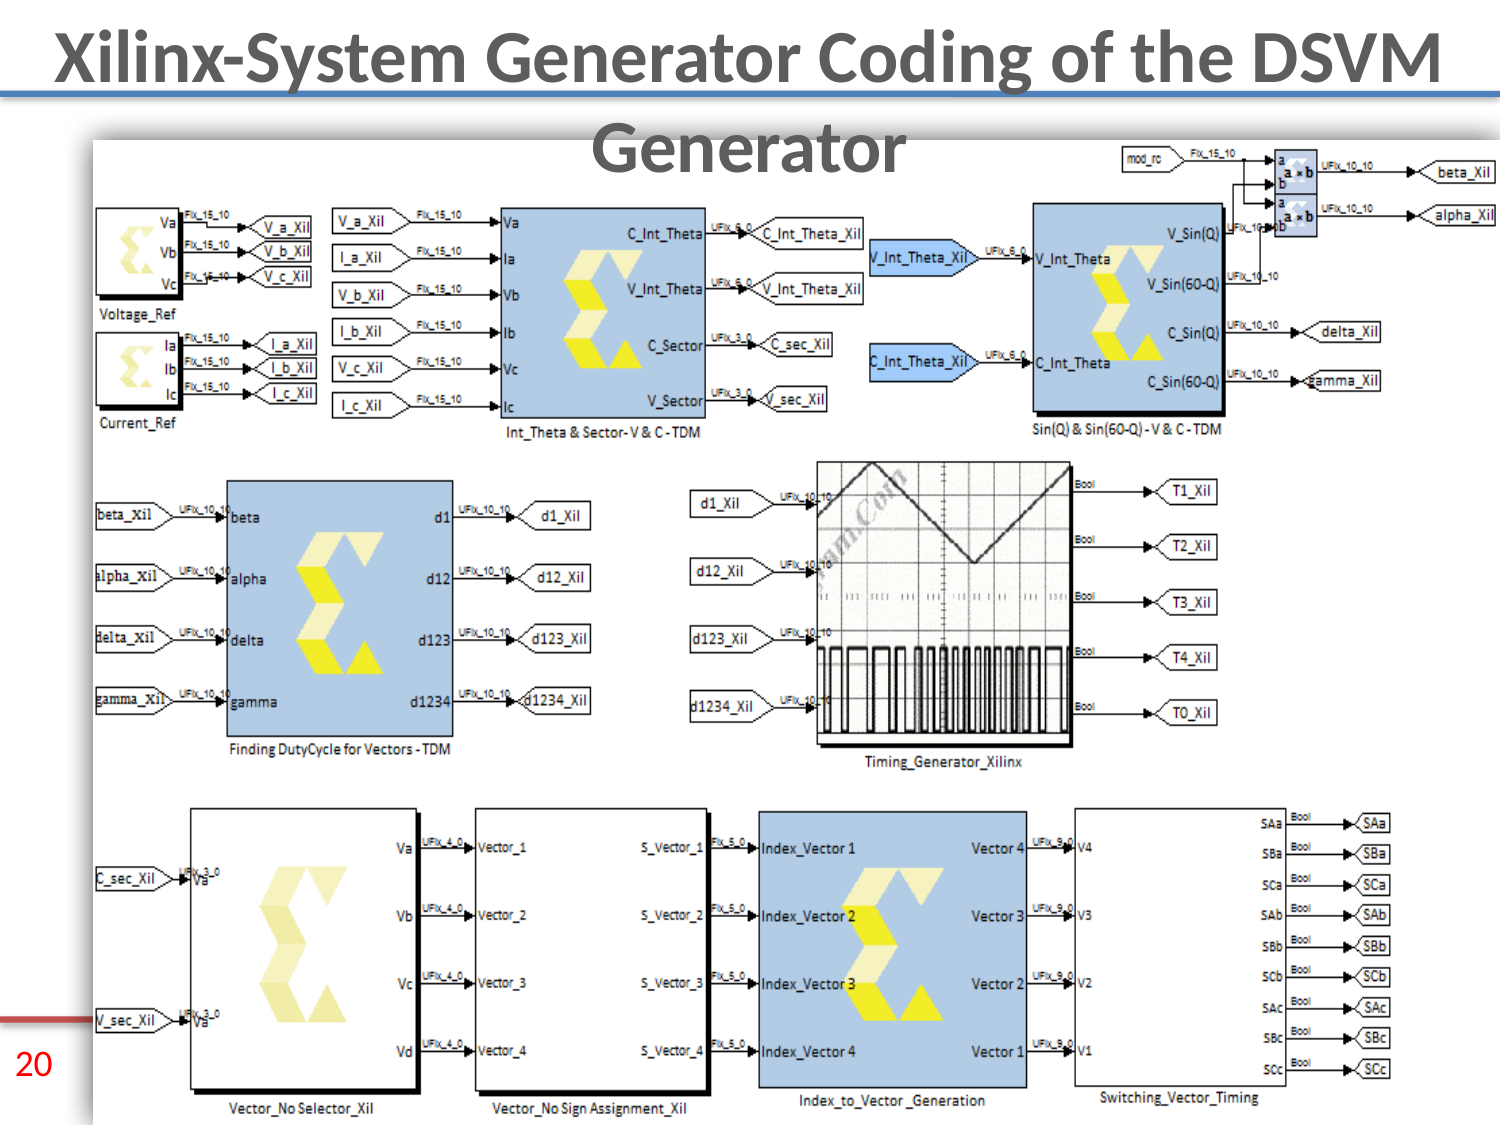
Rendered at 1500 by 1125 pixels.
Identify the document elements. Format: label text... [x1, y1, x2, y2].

text_box Xilinx-System Generator Coding of the DSVM Generator [0, 0, 1500, 93]
picture [93, 140, 1500, 1125]
text_box 20 [0, 1031, 88, 1091]
text_box Xilinx-System Generator Coding of the DSVM Generator [0, 100, 1500, 195]
